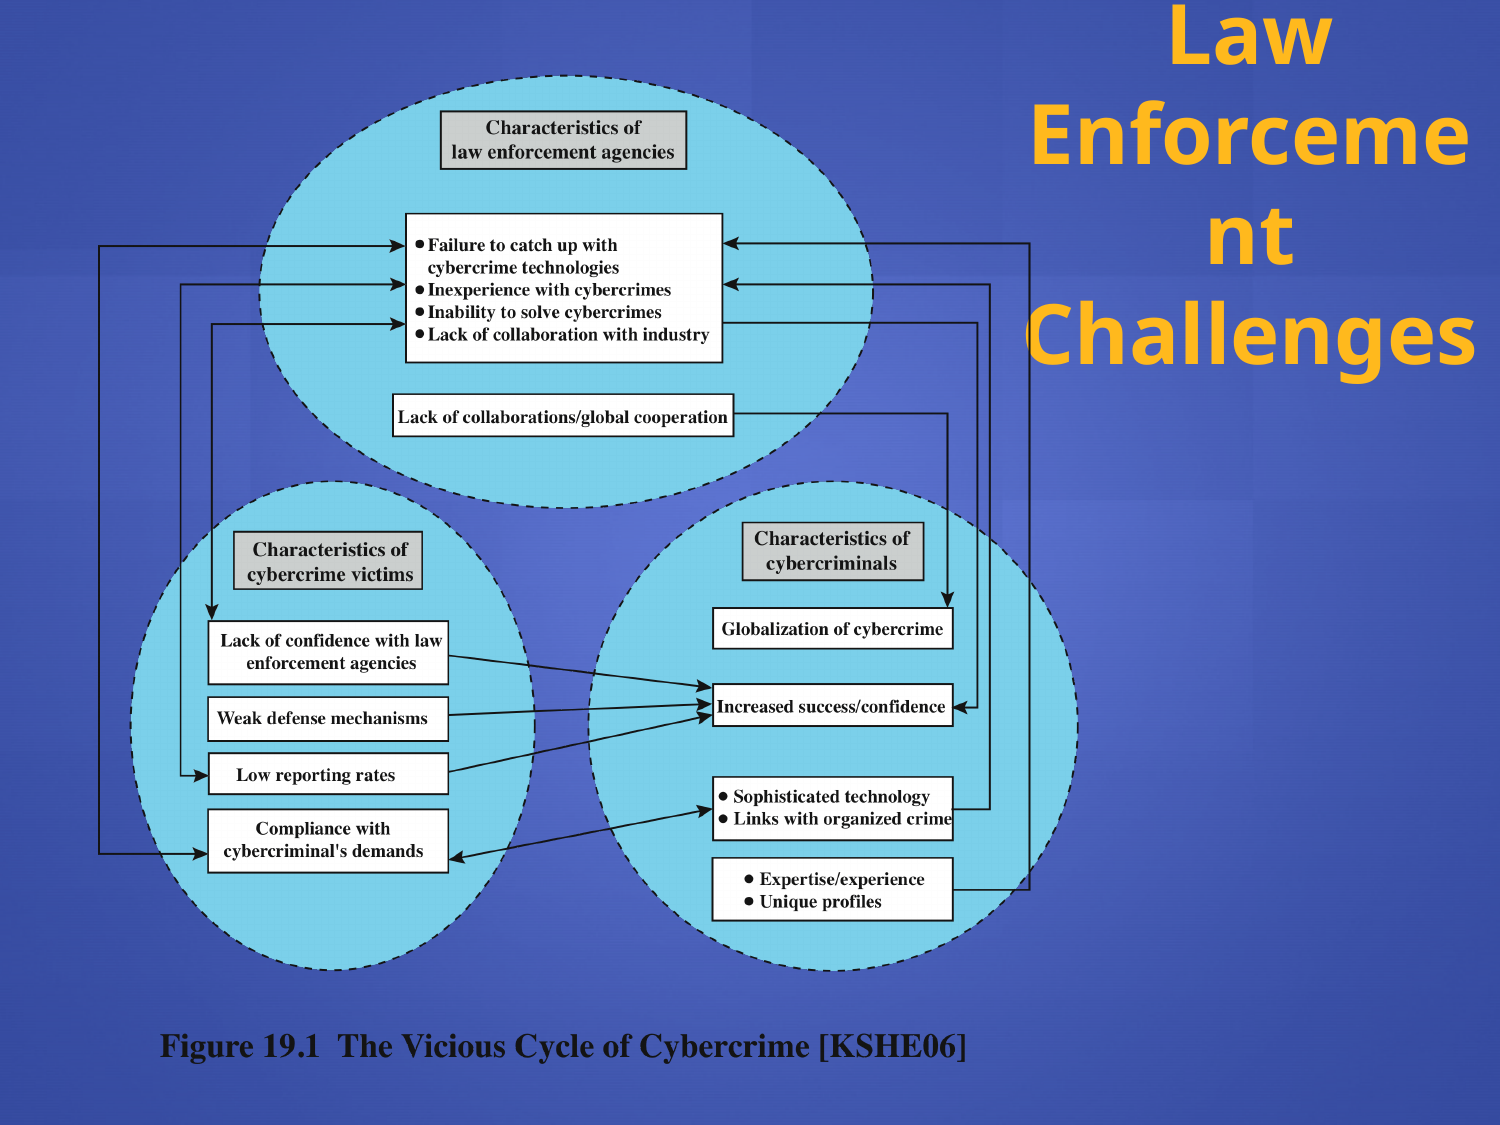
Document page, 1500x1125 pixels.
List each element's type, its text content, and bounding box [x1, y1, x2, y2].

picture [0, 0, 1140, 1125]
title Law Enforcement Challenges [1148, 0, 1500, 363]
